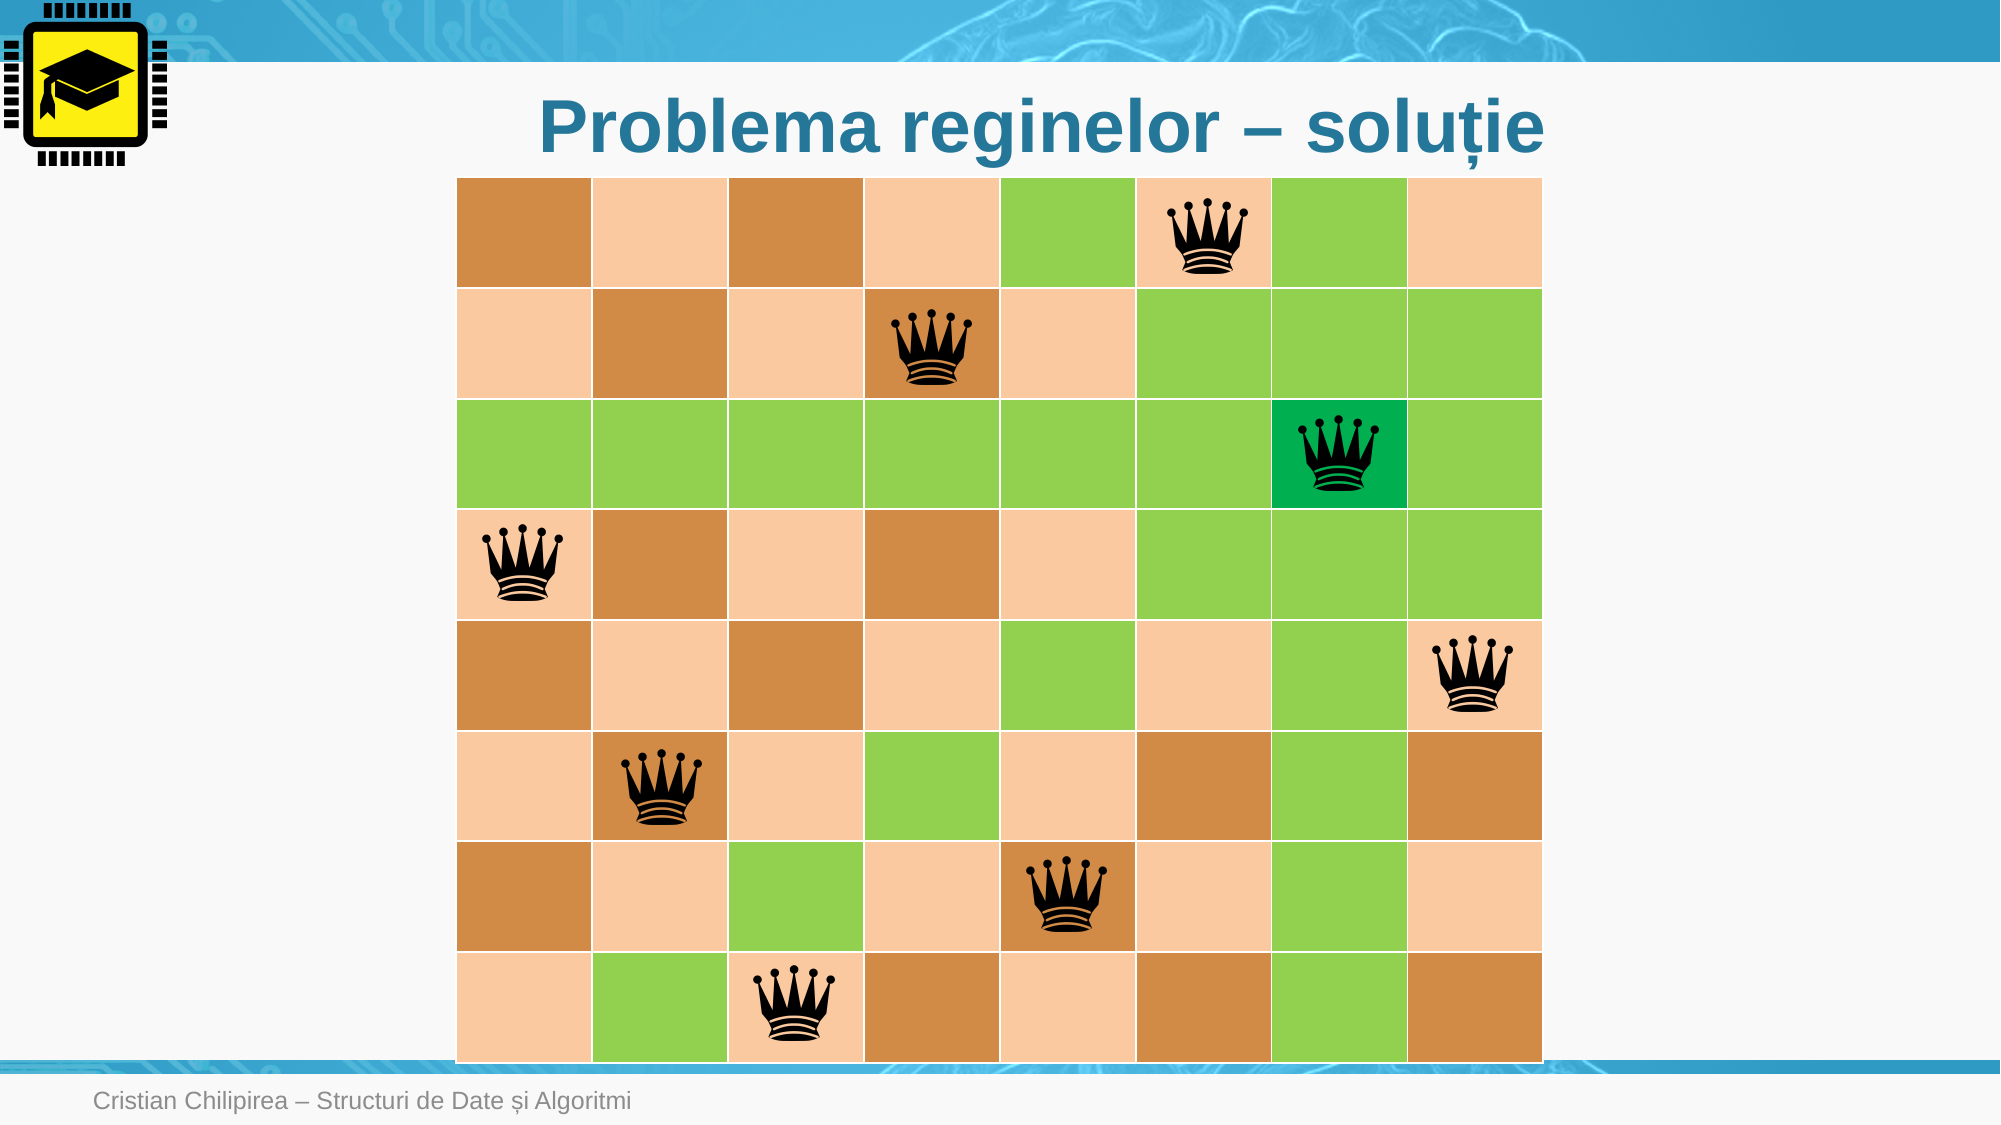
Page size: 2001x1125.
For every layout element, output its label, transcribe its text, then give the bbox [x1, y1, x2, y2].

table_cell [1408, 510, 1542, 619]
table_cell [1408, 842, 1542, 951]
footer Cristian Chilipirea – Structuri de Date și Algoritmi [77, 1073, 1338, 1125]
table_cell [865, 953, 999, 1062]
table_cell [593, 842, 727, 951]
table_cell [1137, 953, 1271, 1062]
picture [1432, 635, 1513, 712]
picture [482, 524, 563, 601]
picture [753, 964, 835, 1041]
table_cell [1001, 400, 1135, 508]
title Problema reginelor – soluție [170, 76, 1915, 180]
table_cell [1001, 732, 1135, 840]
table_cell [865, 289, 999, 398]
table_header [865, 178, 999, 287]
picture [0, 0, 2000, 166]
table_cell [593, 400, 727, 508]
table_cell [457, 732, 591, 840]
table_cell [729, 621, 863, 730]
table_cell [1408, 953, 1542, 1062]
table_cell [865, 400, 999, 508]
picture [1298, 415, 1379, 491]
table_cell [1137, 510, 1271, 619]
table_cell [593, 732, 727, 840]
picture [621, 749, 702, 825]
table_cell [865, 732, 999, 840]
table_cell [1001, 510, 1135, 619]
table_cell [1137, 289, 1271, 398]
table_cell [1137, 842, 1271, 951]
table_cell [729, 510, 863, 619]
table_cell [1137, 400, 1271, 508]
table_cell [1272, 732, 1407, 840]
table_cell [593, 621, 727, 730]
table_cell [593, 510, 727, 619]
picture [1167, 198, 1248, 274]
table_header [1137, 178, 1271, 287]
table_cell [1408, 289, 1542, 398]
table_header [1408, 178, 1542, 287]
table_cell [457, 621, 591, 730]
table_cell [1137, 621, 1271, 730]
table_cell [865, 842, 999, 951]
table_cell [1001, 842, 1135, 951]
table_cell [729, 953, 863, 1062]
table_cell [1001, 621, 1135, 730]
table_cell [593, 289, 727, 398]
table_cell [1272, 953, 1407, 1062]
picture [0, 1060, 2000, 1074]
table_cell [1137, 732, 1271, 840]
table_cell [1272, 400, 1407, 508]
table_cell [457, 289, 591, 398]
table_header [593, 178, 727, 287]
table_cell [593, 953, 727, 1062]
table_cell [729, 400, 863, 508]
picture [891, 309, 972, 385]
table_header [1001, 178, 1135, 287]
table_cell [457, 400, 591, 508]
table_cell [1272, 510, 1407, 619]
table_cell [729, 842, 863, 951]
table_cell [1408, 400, 1542, 508]
table_header [457, 178, 591, 287]
table_cell [1272, 621, 1407, 730]
table_cell [865, 621, 999, 730]
table_cell [729, 289, 863, 398]
table_cell [457, 842, 591, 951]
table_cell [1408, 621, 1542, 730]
table_cell [1272, 289, 1407, 398]
table_cell [457, 510, 591, 619]
table_cell [1001, 953, 1135, 1062]
table_header [1272, 178, 1407, 287]
table_cell [1272, 842, 1407, 951]
table_cell [457, 953, 591, 1062]
table_cell [729, 732, 863, 840]
table_cell [865, 510, 999, 619]
table_cell [1408, 732, 1542, 840]
table_cell [1001, 289, 1135, 398]
table_header [729, 178, 863, 287]
picture [1026, 856, 1108, 932]
